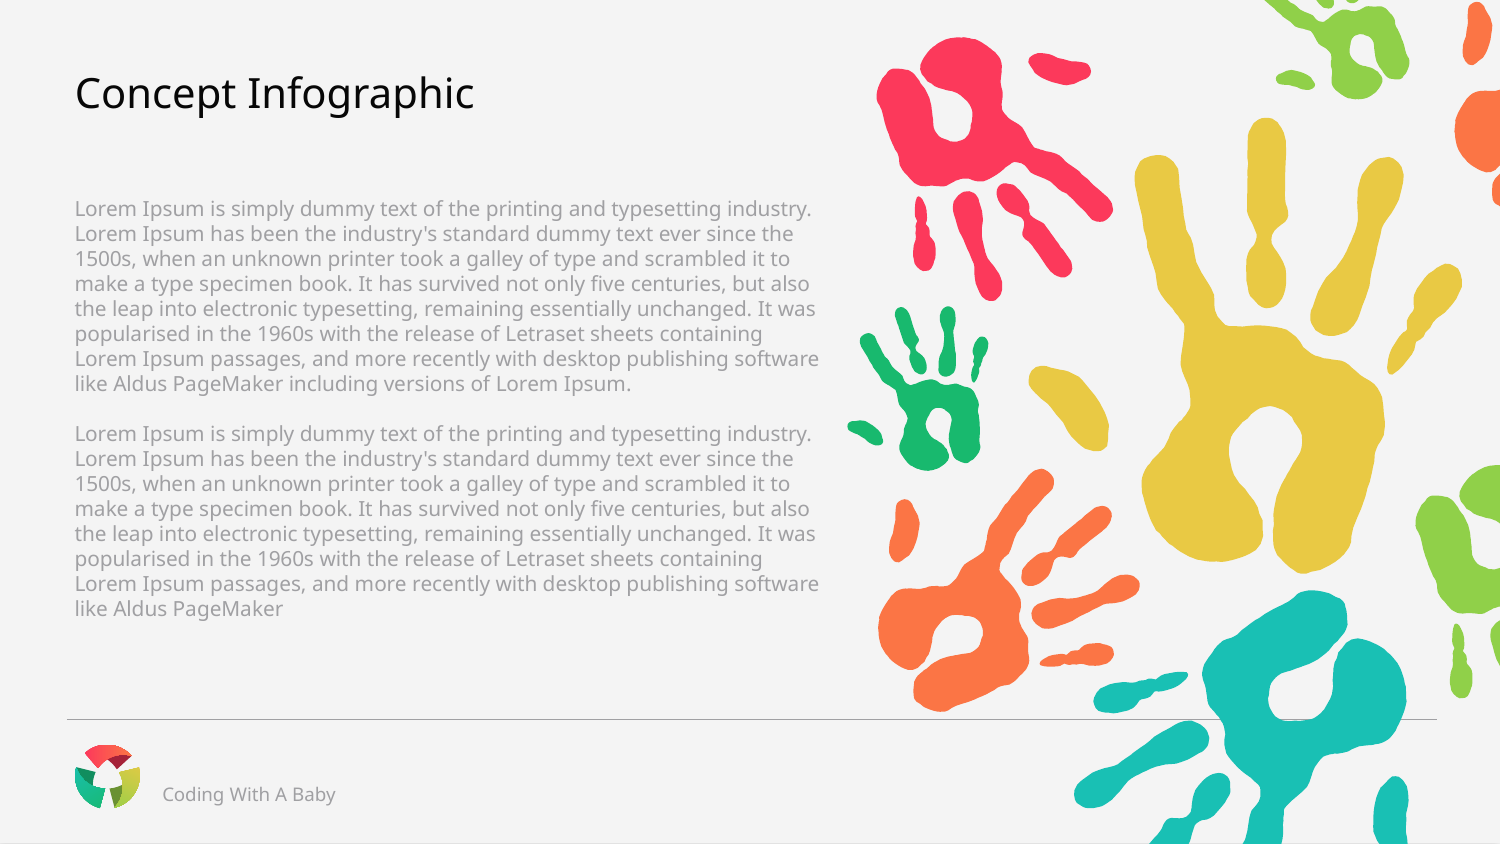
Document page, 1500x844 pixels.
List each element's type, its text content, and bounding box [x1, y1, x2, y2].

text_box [1028, 117, 1463, 574]
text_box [868, 451, 1127, 723]
title Concept Infographic [59, 46, 788, 125]
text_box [838, 305, 1001, 475]
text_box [1443, 0, 1500, 223]
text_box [1253, 0, 1415, 109]
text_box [1088, 585, 1430, 844]
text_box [868, 23, 1127, 295]
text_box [1406, 451, 1500, 723]
text_box Lorem Ipsum is simply dummy text of the printing and typesetting industry. Lorem Ipsum has been the industry's standard dummy text ever since the 1500s, when an unknown printer took a galley of type and scrambled it to make a type specimen book. It has survived not only five centuries, but also the leap into electronic typesetting, remaining essentially unchanged. It was popularised in the 1960s with the release of Letraset sheets containing Lorem Ipsum passages, and more recently with desktop publishing software like Aldus PageMaker including versions of Lorem Ipsum. Lorem Ipsum is simply dummy text of the printing and typesetting industry. Lorem Ipsum has been the industry's standard dummy text ever since the 1500s, when an unknown printer took a galley of type and scrambled it to make a type specimen book. It has survived not only five centuries, but also the leap into electronic typesetting, remaining essentially unchanged. It was popularised in the 1960s with the release of Letraset sheets containing Lorem Ipsum passages, and more recently with desktop publishing software like Aldus PageMaker [59, 188, 843, 628]
